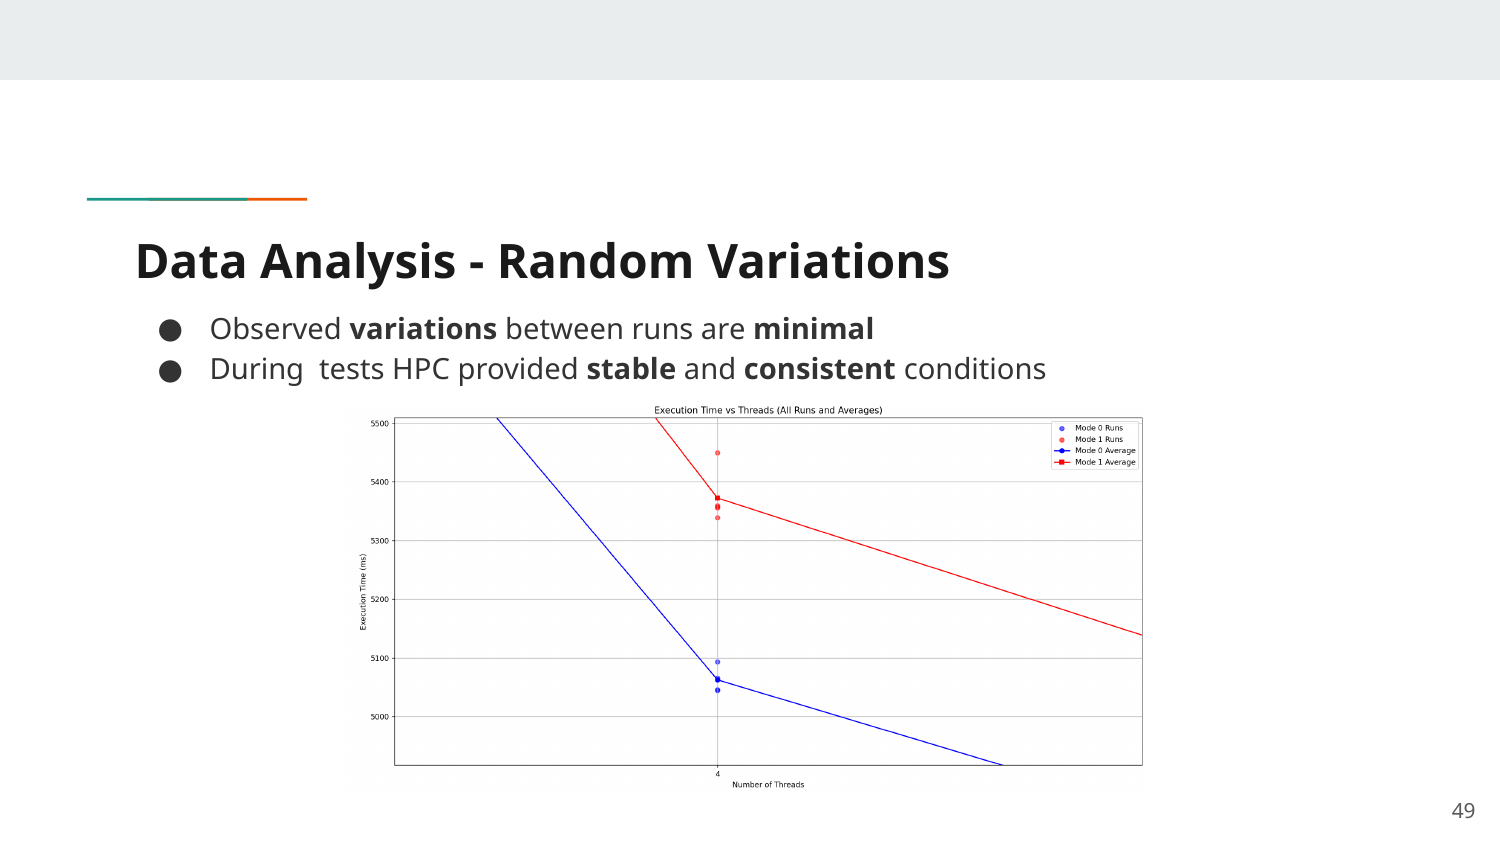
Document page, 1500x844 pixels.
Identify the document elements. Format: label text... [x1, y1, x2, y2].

picture [341, 403, 1145, 796]
list Observed variations between runs are minimal During tests HPC provided stable and consistent conditions [119, 289, 1381, 661]
title Data Analysis - Random Variations [119, 216, 1381, 289]
slide_number ‹#› [1400, 779, 1491, 844]
